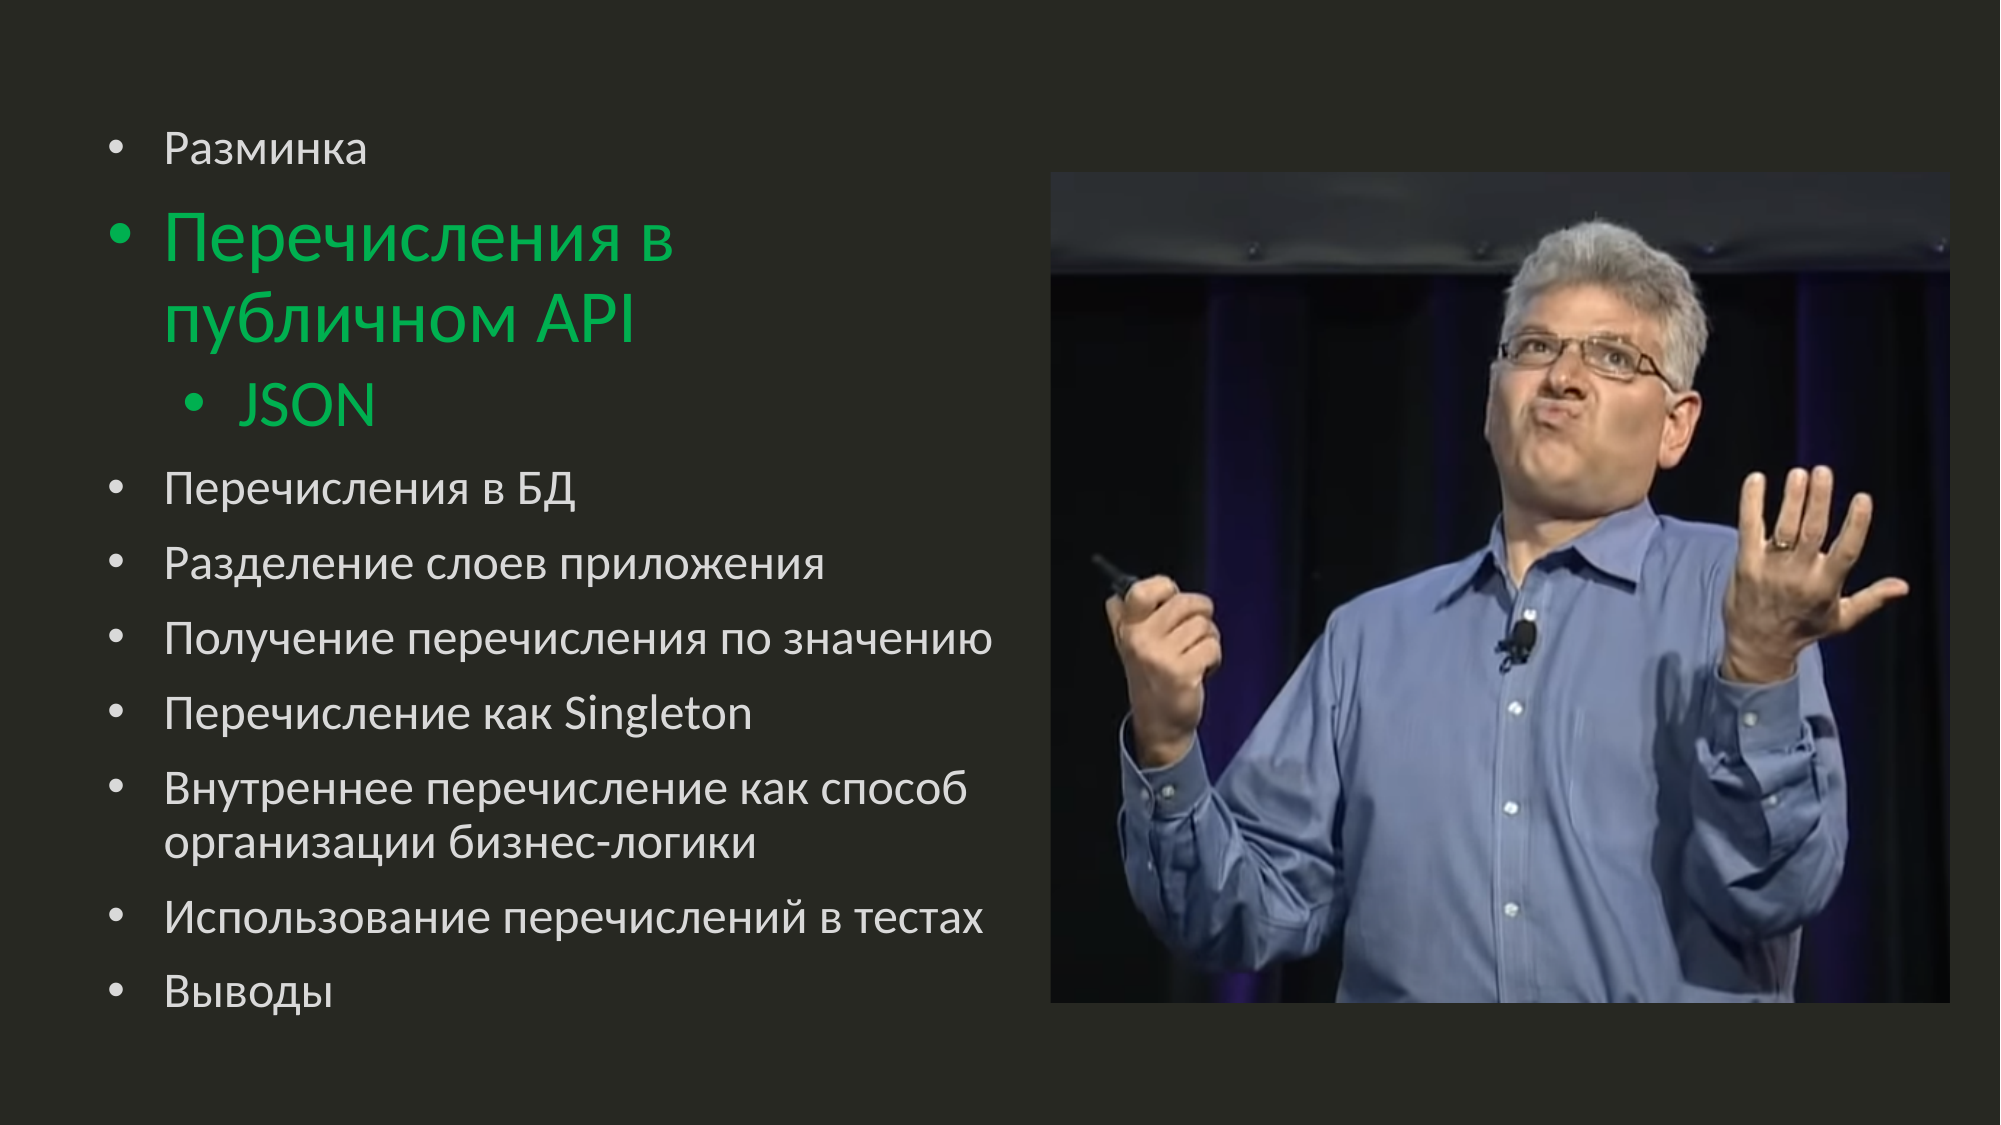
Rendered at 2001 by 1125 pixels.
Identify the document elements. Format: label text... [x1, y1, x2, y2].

picture [1050, 172, 1950, 1003]
text_box Разминка Перечисления в публичном API JSON Перечисления в БД Разделение слоев приложения Получение перечисления по значению Перечисление как Singleton Внутреннее перечисление как способ организации бизнес-логики Использование перечислений в тестах Выводы [92, 114, 1024, 1061]
